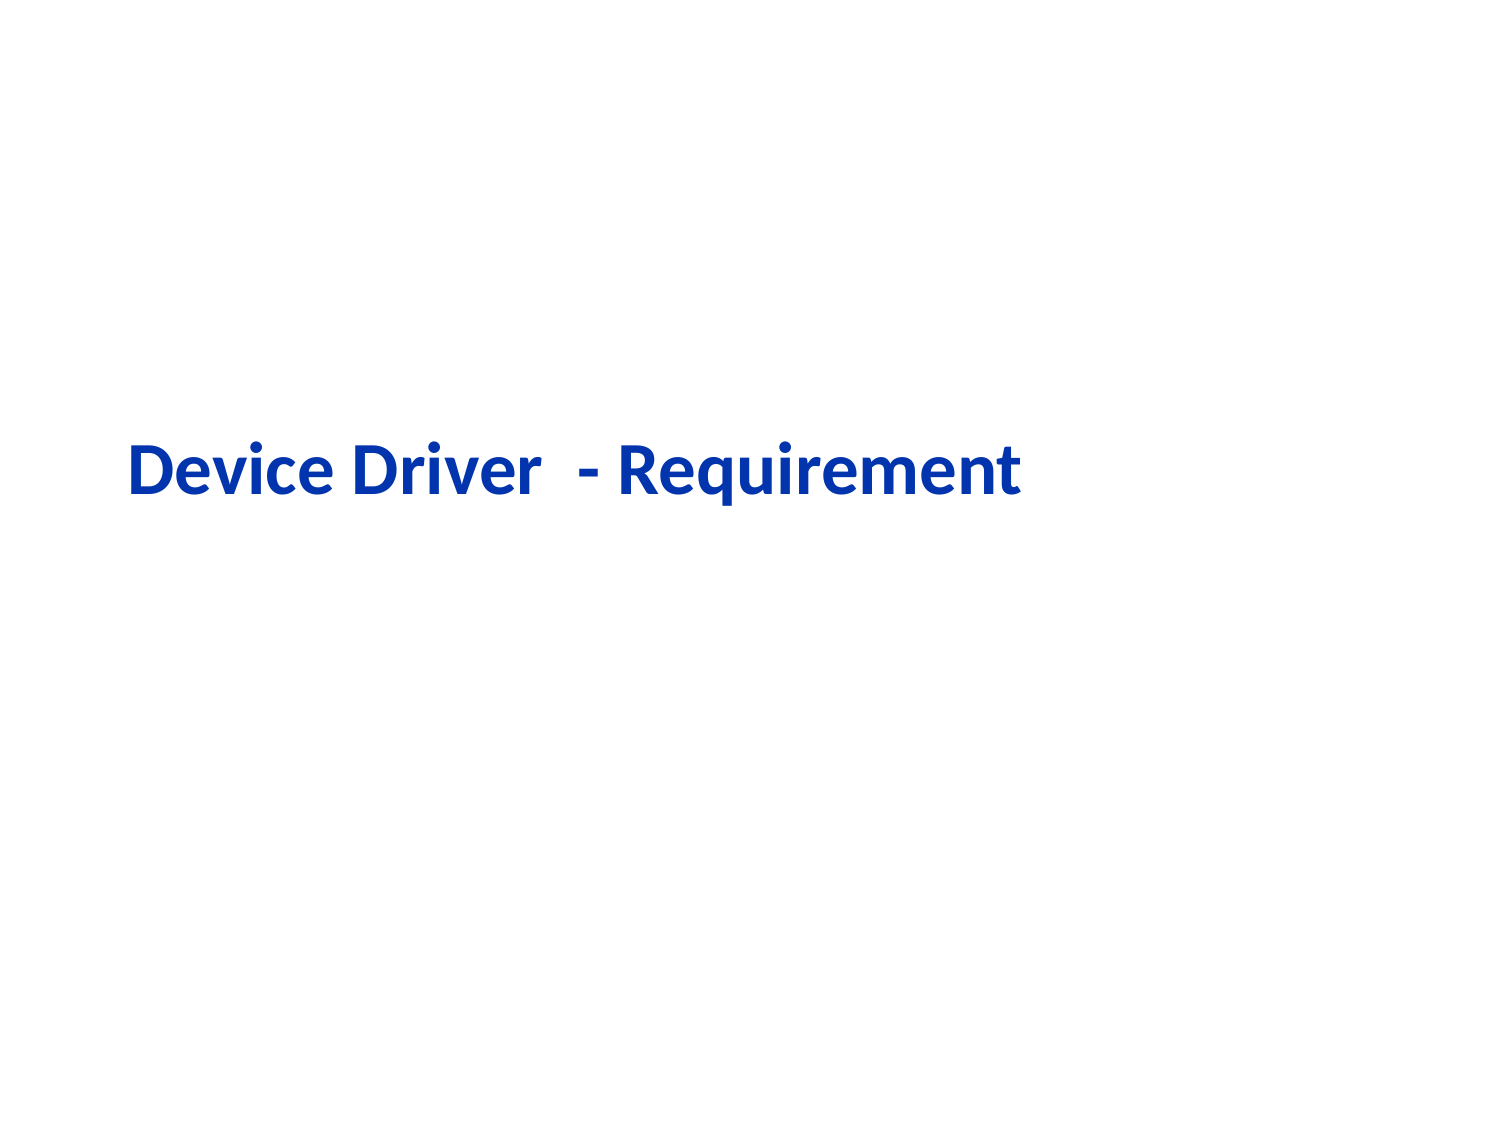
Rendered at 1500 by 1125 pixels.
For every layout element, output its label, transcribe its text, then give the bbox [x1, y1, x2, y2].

title Device Driver - Requirement [112, 349, 1388, 591]
